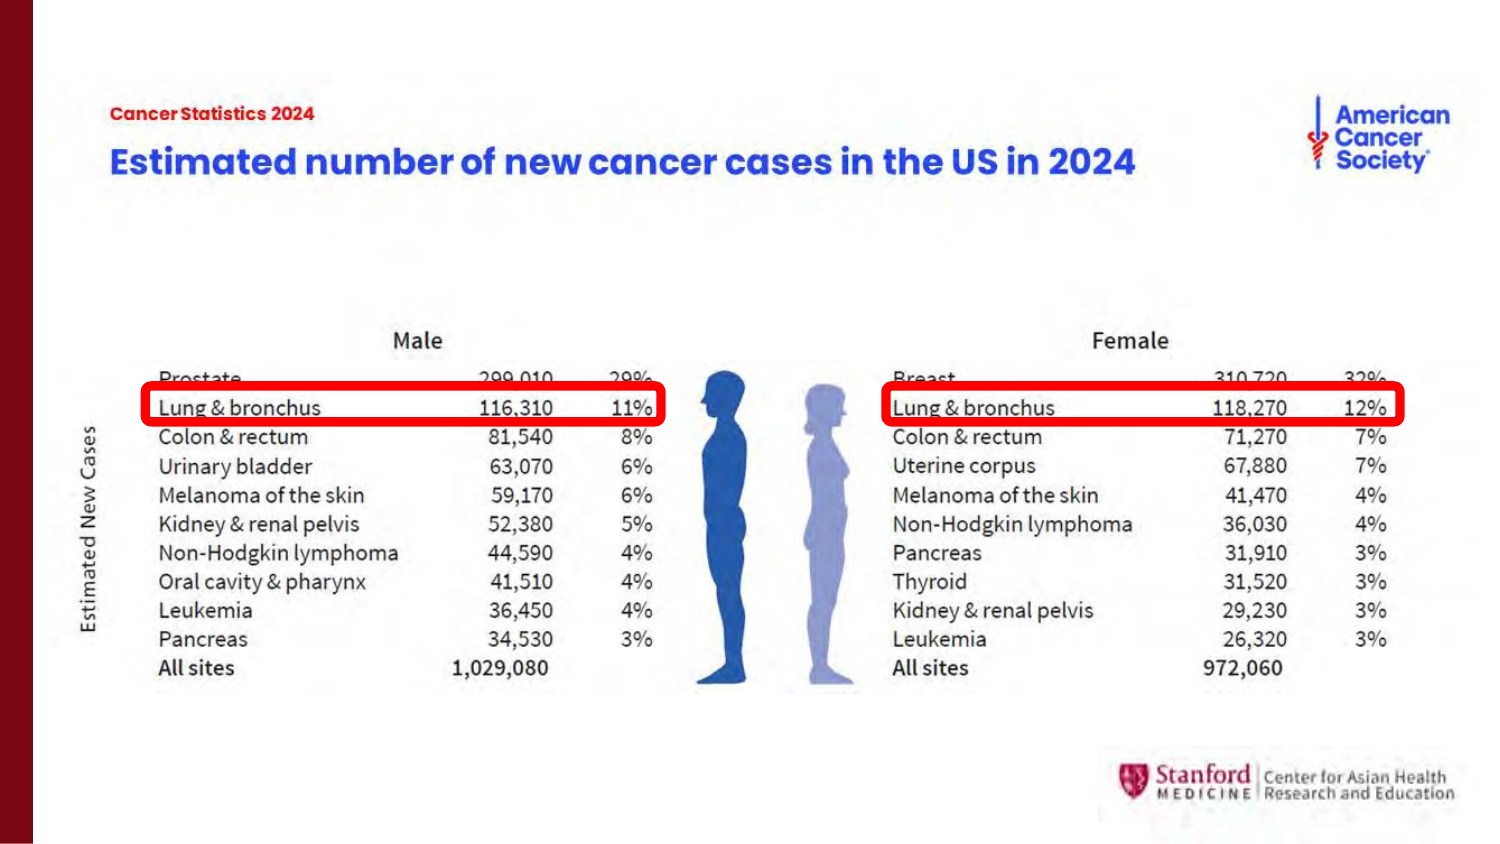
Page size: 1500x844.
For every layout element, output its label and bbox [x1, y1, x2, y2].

text_box [46, 73, 1480, 694]
picture [1098, 746, 1483, 844]
